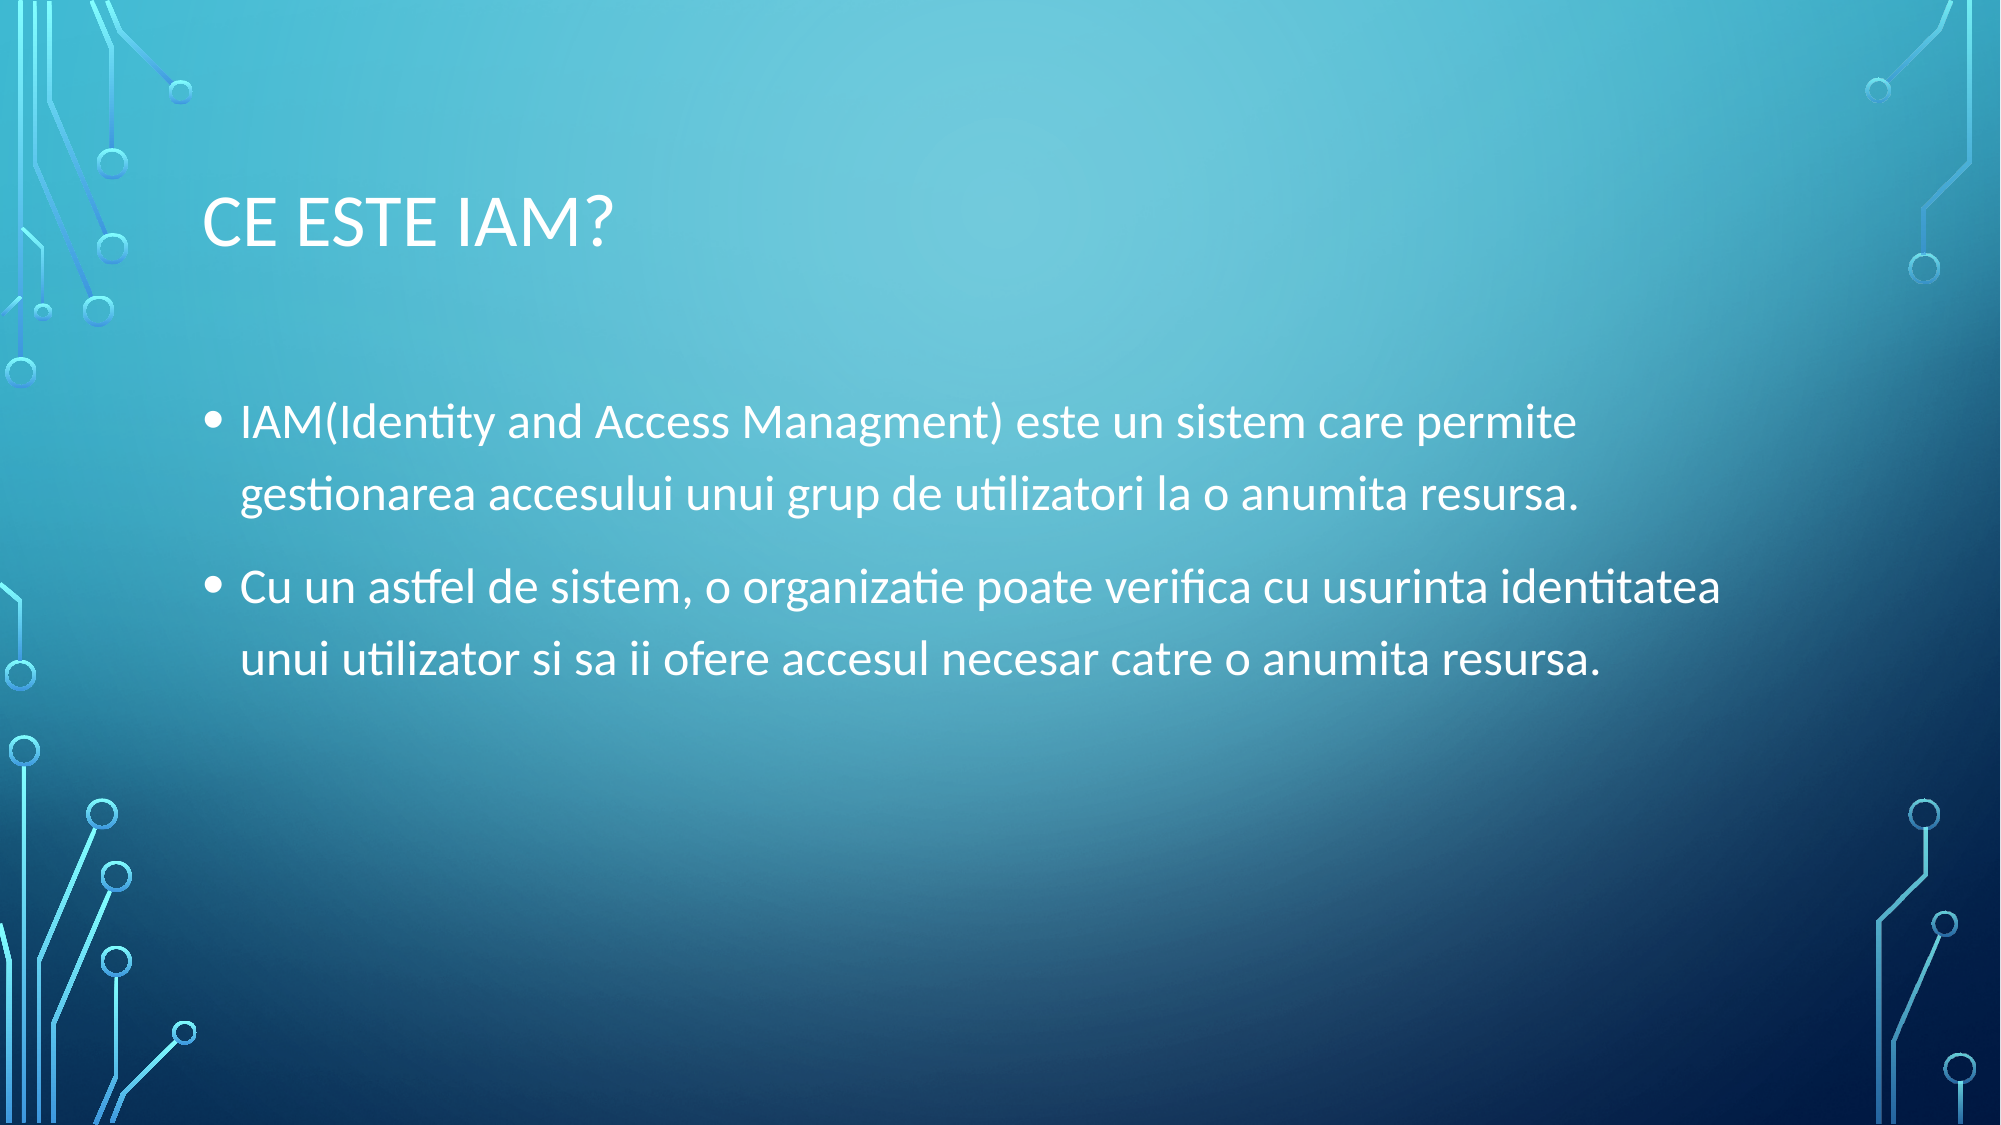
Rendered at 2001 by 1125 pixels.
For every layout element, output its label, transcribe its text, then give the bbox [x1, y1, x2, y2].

title CE ESTE IAM? [187, 101, 1813, 344]
list IAM(Identity and Access Managment) este un sistem care permite gestionarea accesului unui grup de utilizatori la o anumita resursa. Cu un astfel de sistem, o organizatie poate verifica cu usurinta identitatea unui utilizator si sa ii ofere accesul necesar catre o anumita resursa. [187, 369, 1813, 950]
